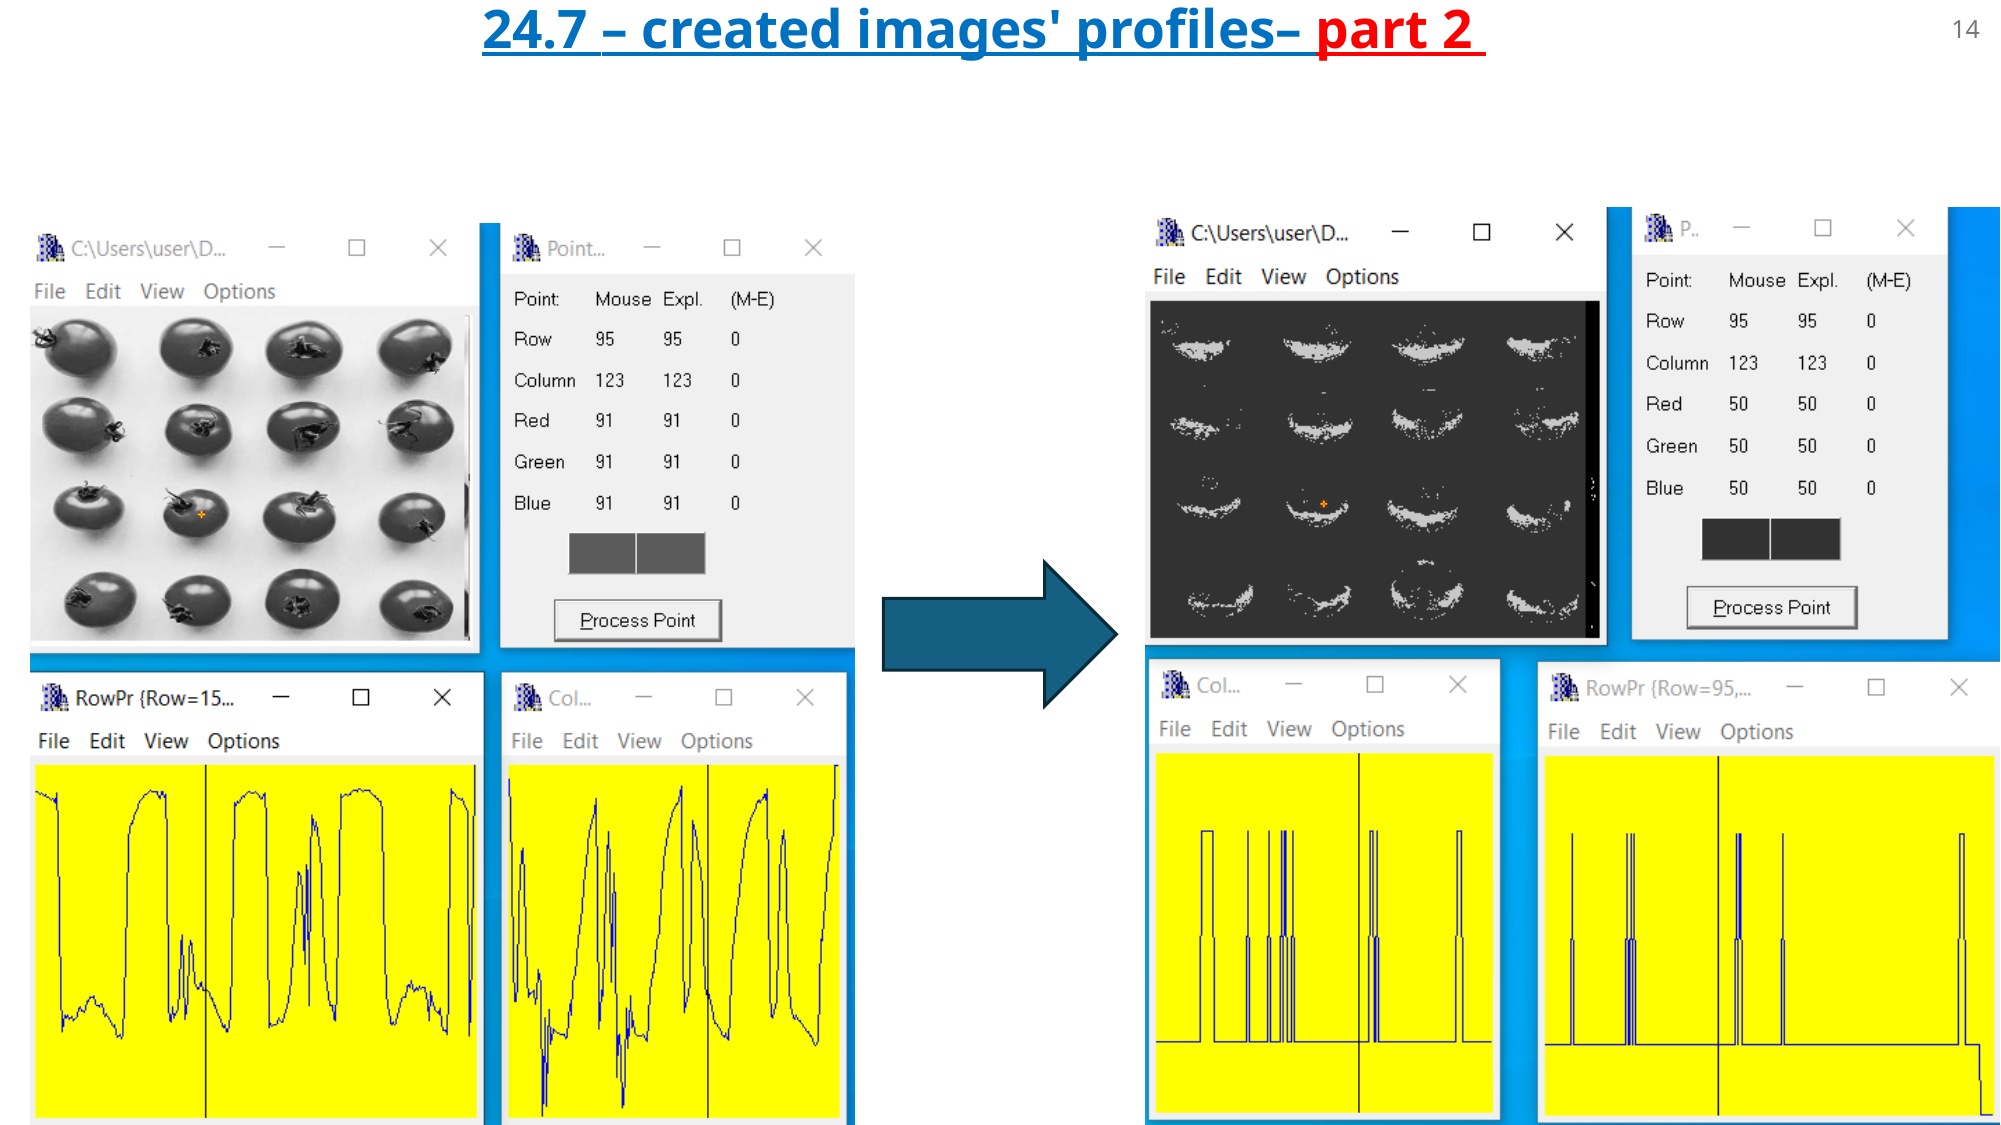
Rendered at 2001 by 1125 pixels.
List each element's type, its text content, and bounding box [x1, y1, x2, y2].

slide_number 14 [1936, 0, 2000, 63]
picture [1148, 658, 1501, 1120]
text_box [881, 558, 1119, 710]
picture [1144, 206, 2000, 1125]
text_box 24.7 – created images' profiles– part 2 [467, 0, 1533, 74]
picture [29, 222, 856, 1125]
picture [29, 672, 484, 1125]
